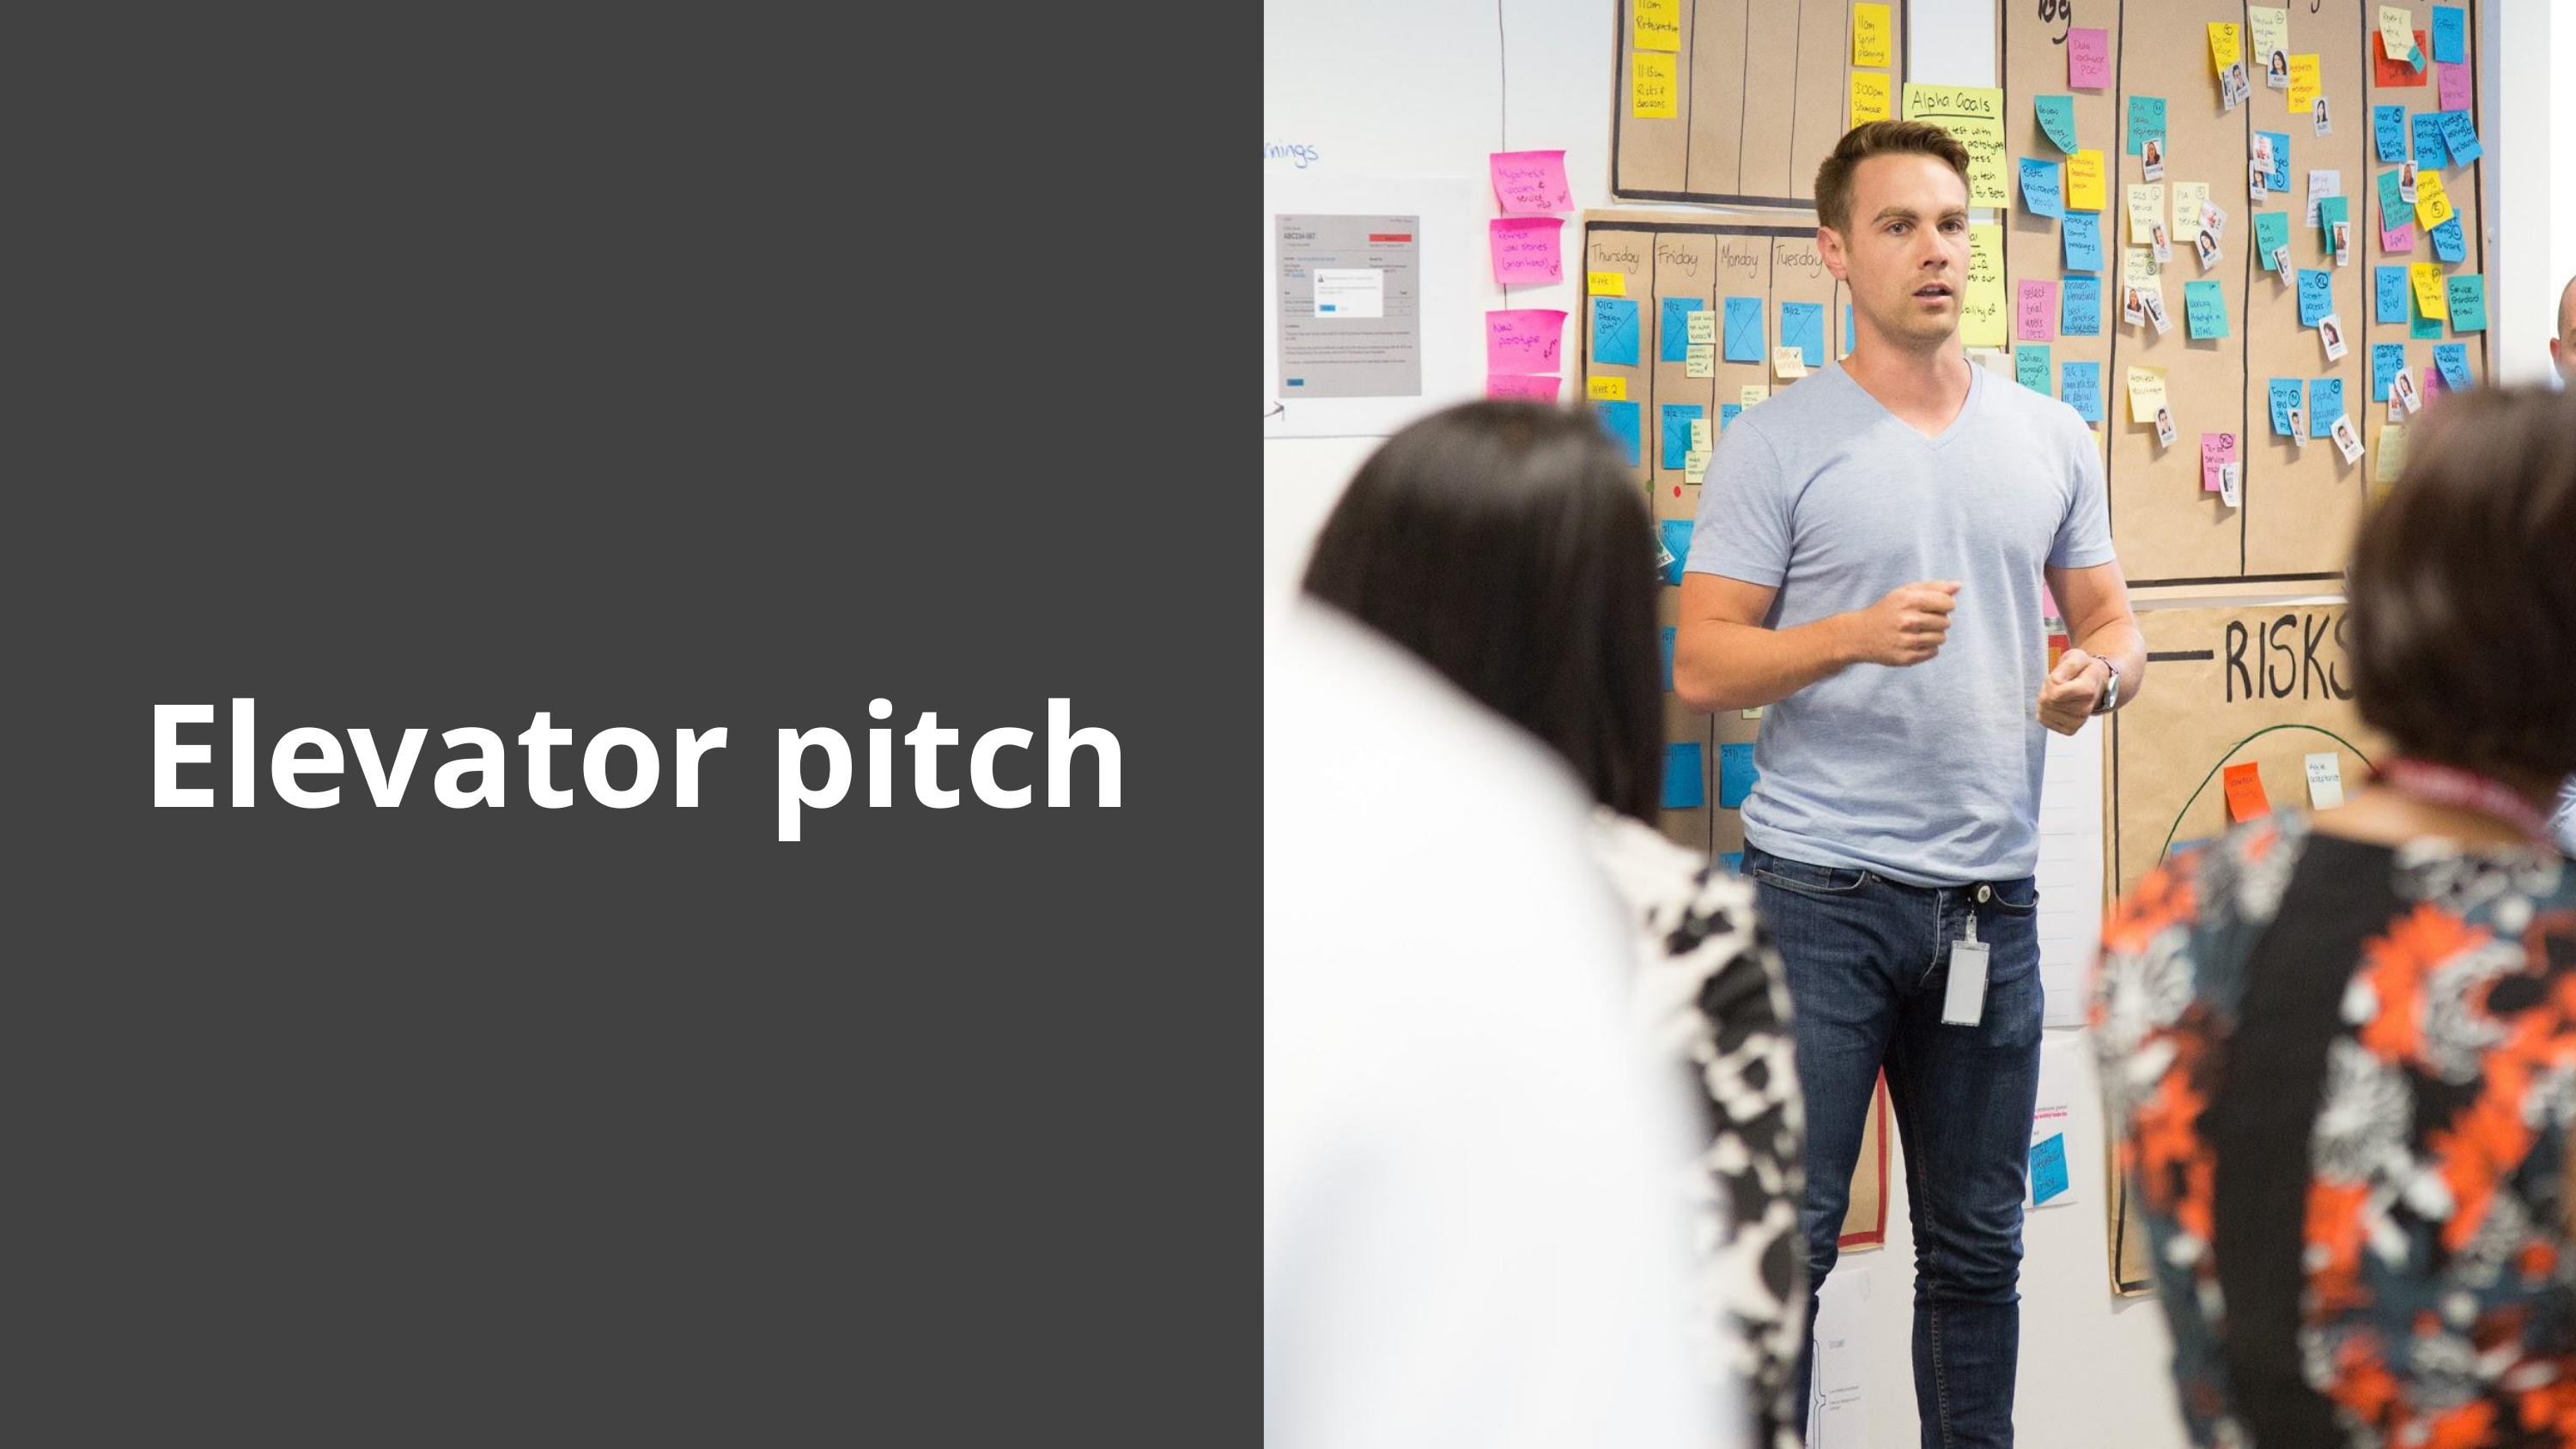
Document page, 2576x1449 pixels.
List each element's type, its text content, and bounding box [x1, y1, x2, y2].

picture [1263, 0, 2576, 1449]
text_box Elevator pitch [137, 130, 1139, 1319]
